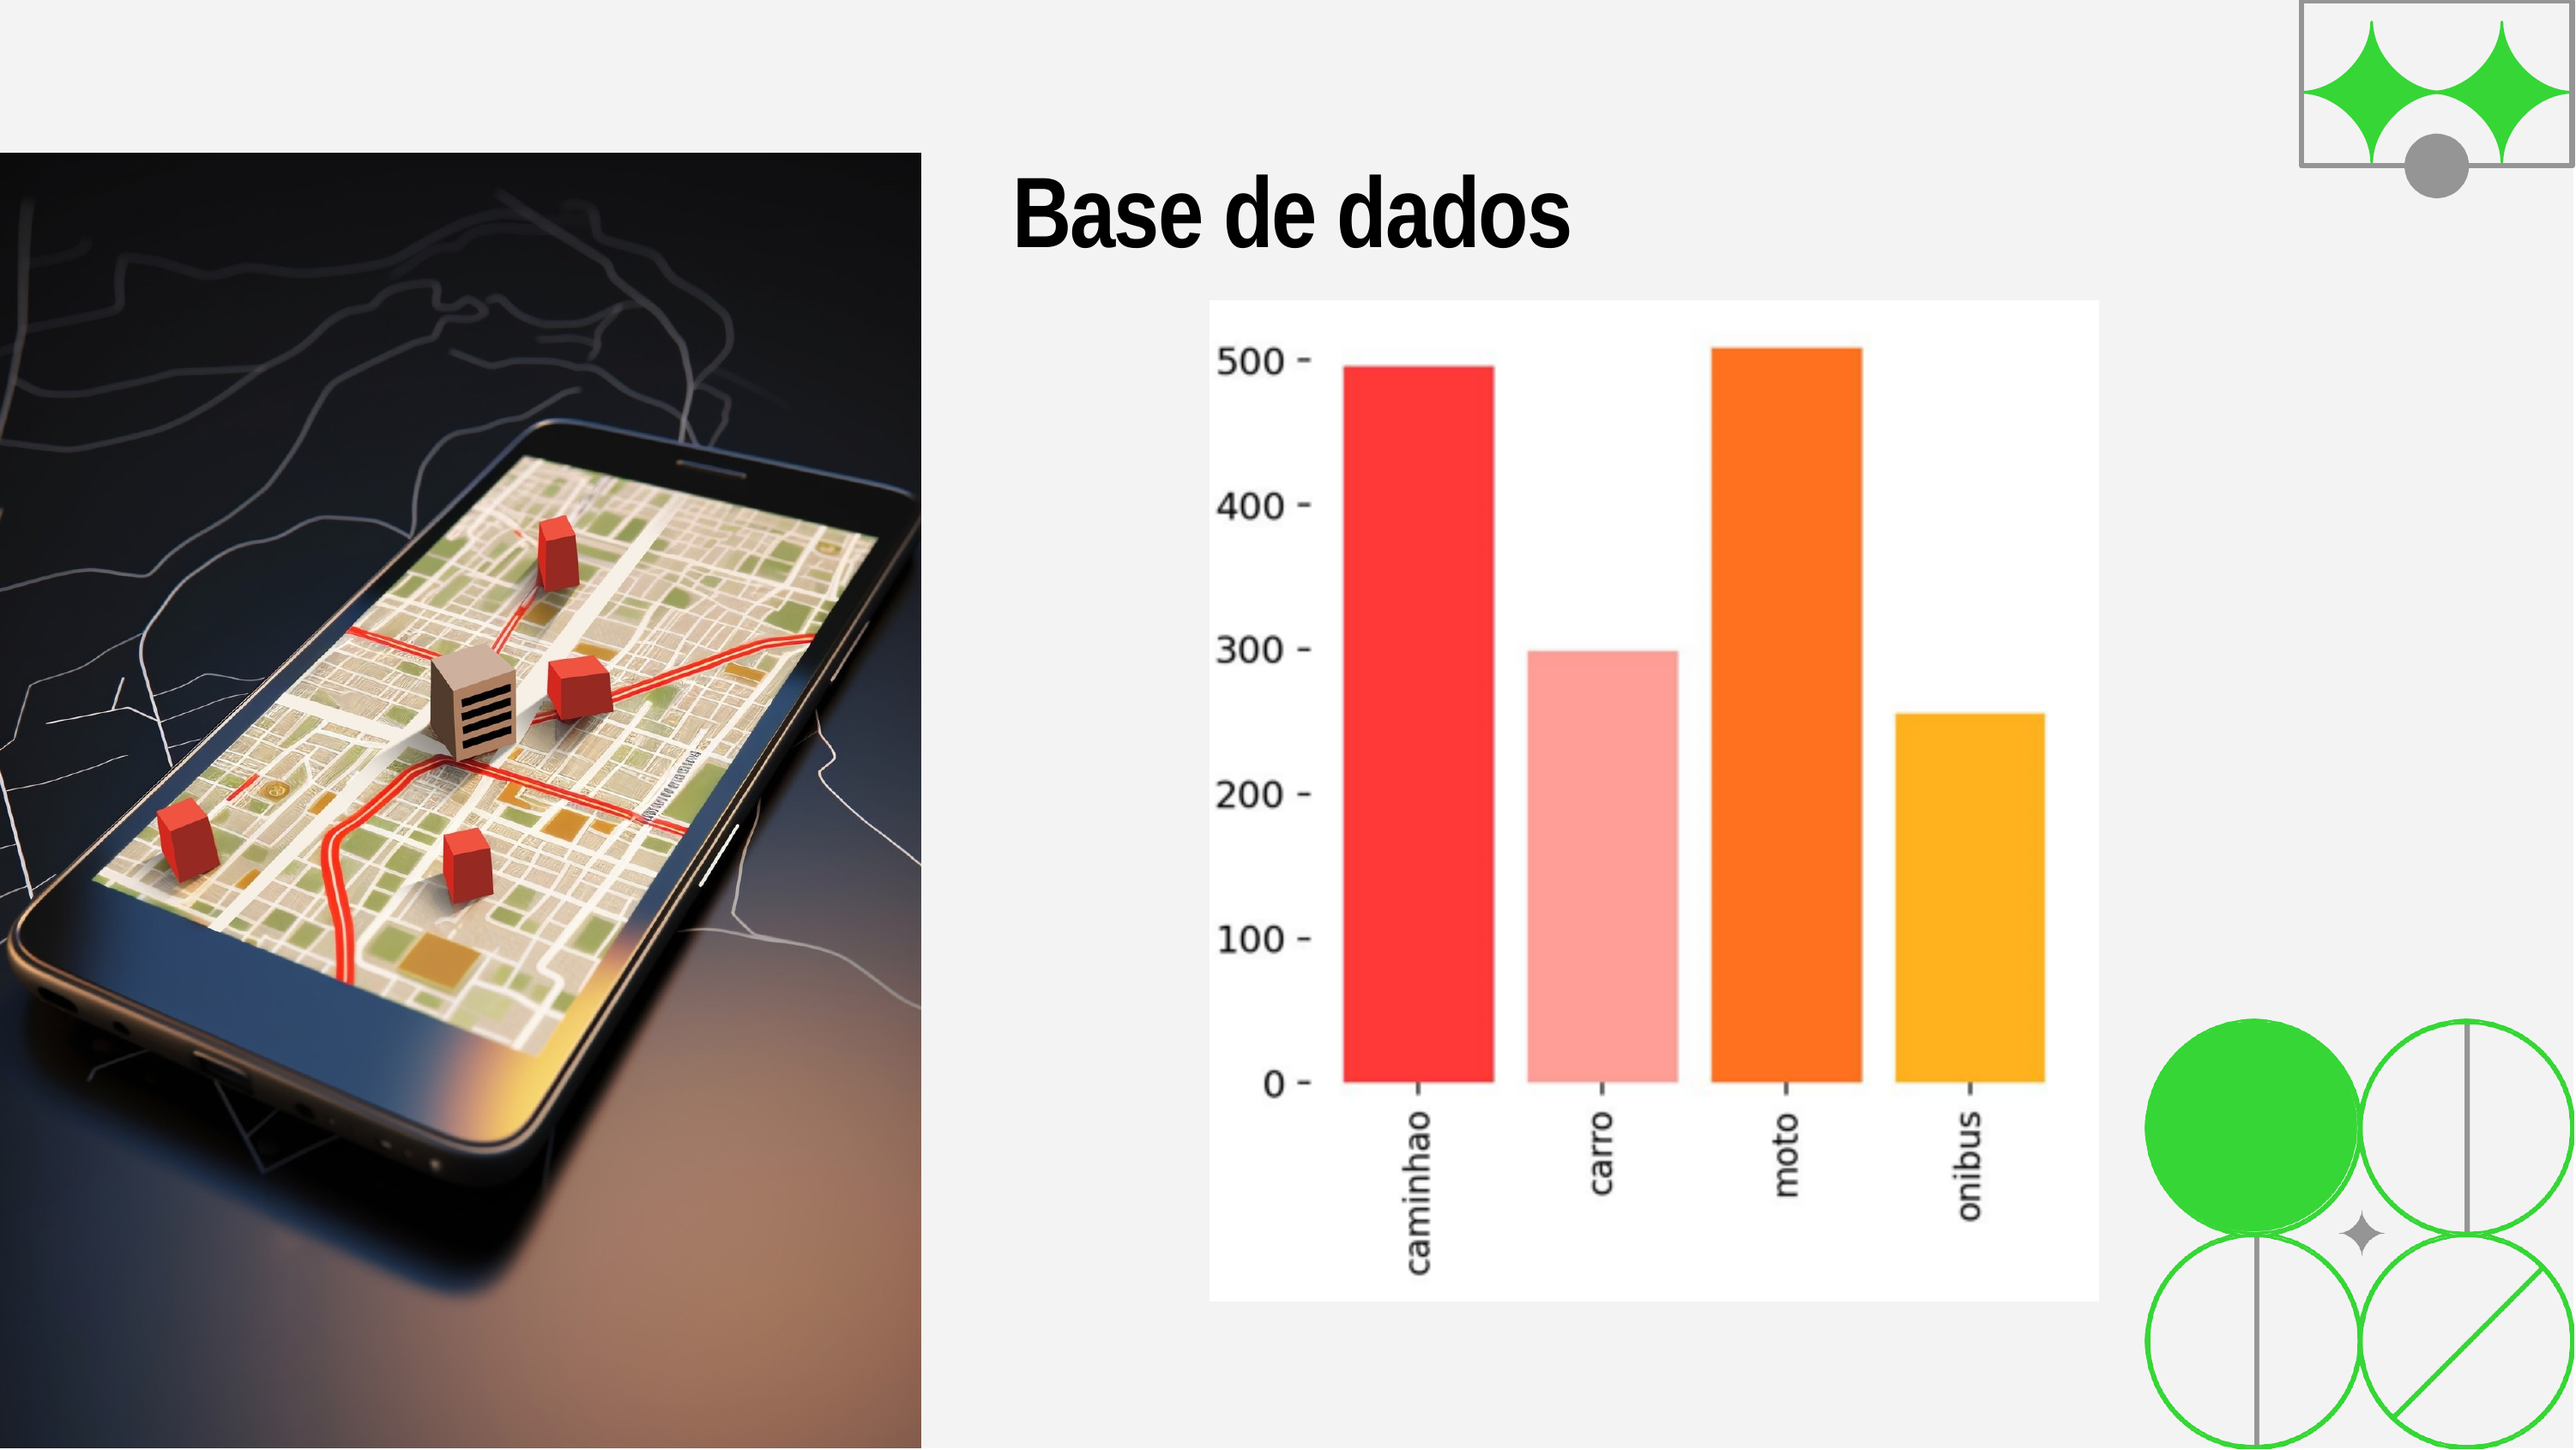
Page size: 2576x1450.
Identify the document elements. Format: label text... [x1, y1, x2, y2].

picture [1210, 299, 2100, 1302]
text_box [2298, 0, 2575, 199]
text_box Base de dados [1010, 145, 2576, 268]
picture [2144, 1018, 2575, 1450]
picture [0, 153, 921, 1448]
